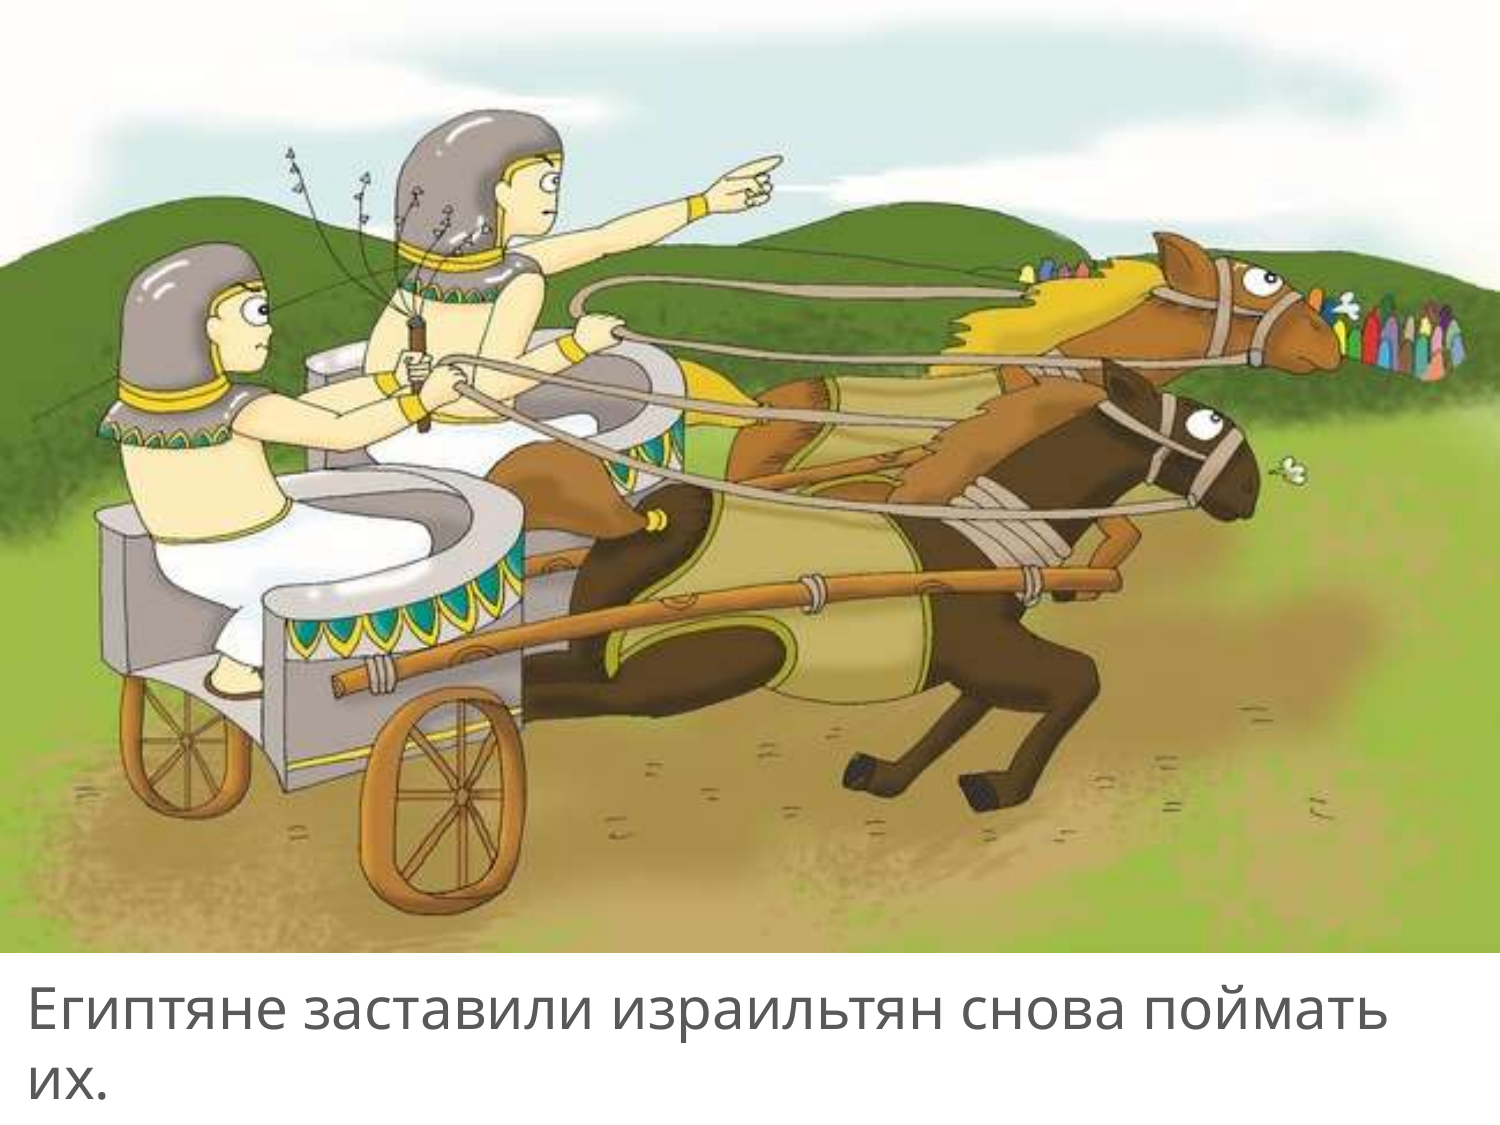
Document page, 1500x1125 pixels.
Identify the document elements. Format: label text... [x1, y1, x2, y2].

picture [0, 0, 1500, 953]
text_box Египтяне заставили израильтян снова поймать их. [11, 964, 1483, 1119]
